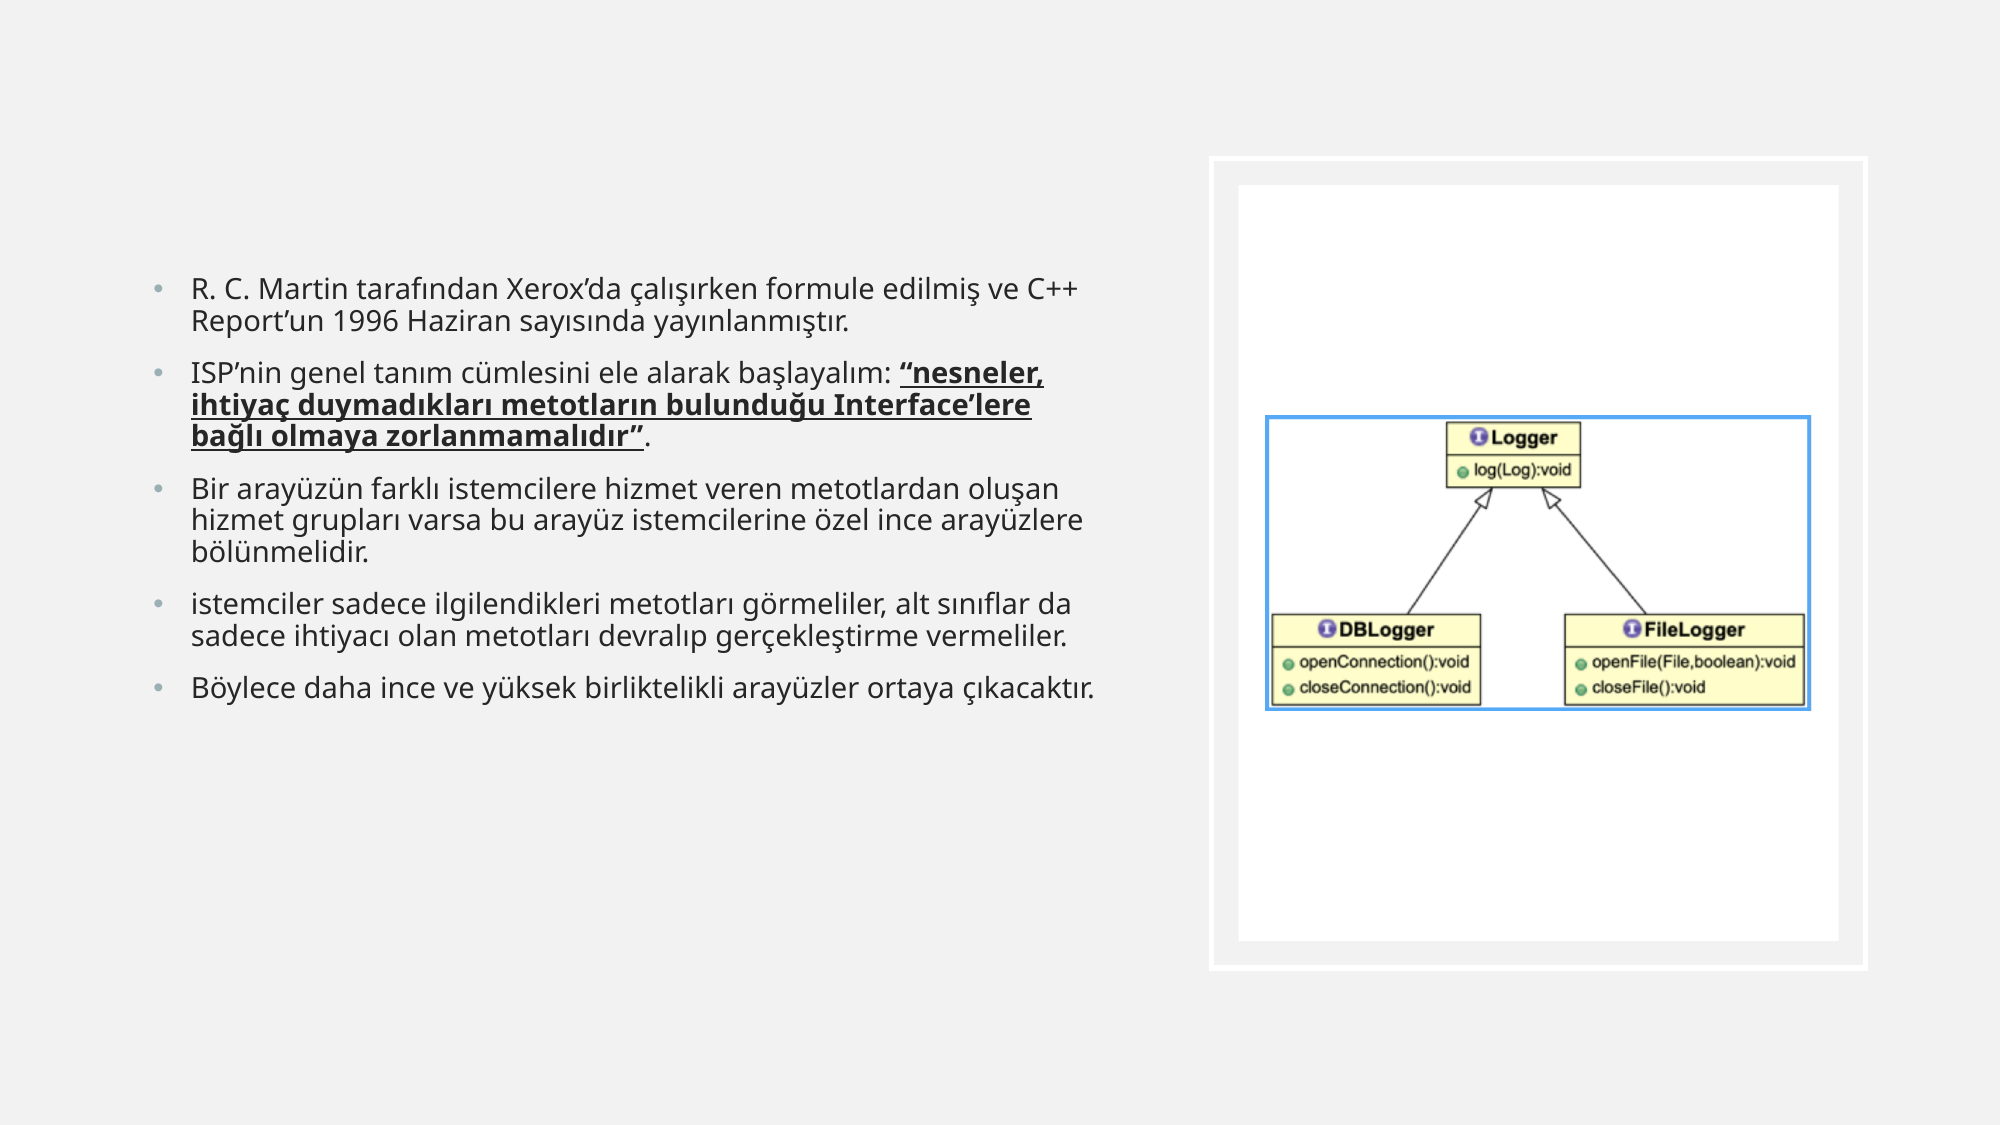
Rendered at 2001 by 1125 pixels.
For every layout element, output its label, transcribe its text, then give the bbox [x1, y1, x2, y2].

text_box [1211, 157, 1867, 969]
text_box [1238, 184, 1840, 942]
picture [1265, 415, 1812, 711]
list R. C. Martin tarafından Xerox’da çalışırken formule edilmiş ve C++ Report’un 1996 Haziran sayısında yayınlanmıştır. ISP’nin genel tanım cümlesini ele alarak başlayalım: “nesneler, ihtiyaç duymadıkları metotların bulunduğu Interface’lere bağlı olmaya zorlanmamalıdır”. Bir arayüzün farklı istemcilere hizmet veren metotlardan oluşan hizmet grupları varsa bu arayüz istemcilerine özel ince arayüzlere bölünmelidir. istemciler sadece ilgilendikleri metotları görmeliler, alt sınıflar da sadece ihtiyacı olan metotları devralıp gerçekleştirme vermeliler. Böylece daha ince ve yüksek birliktelikli arayüzler ortaya çıkacaktır. [138, 267, 1117, 803]
